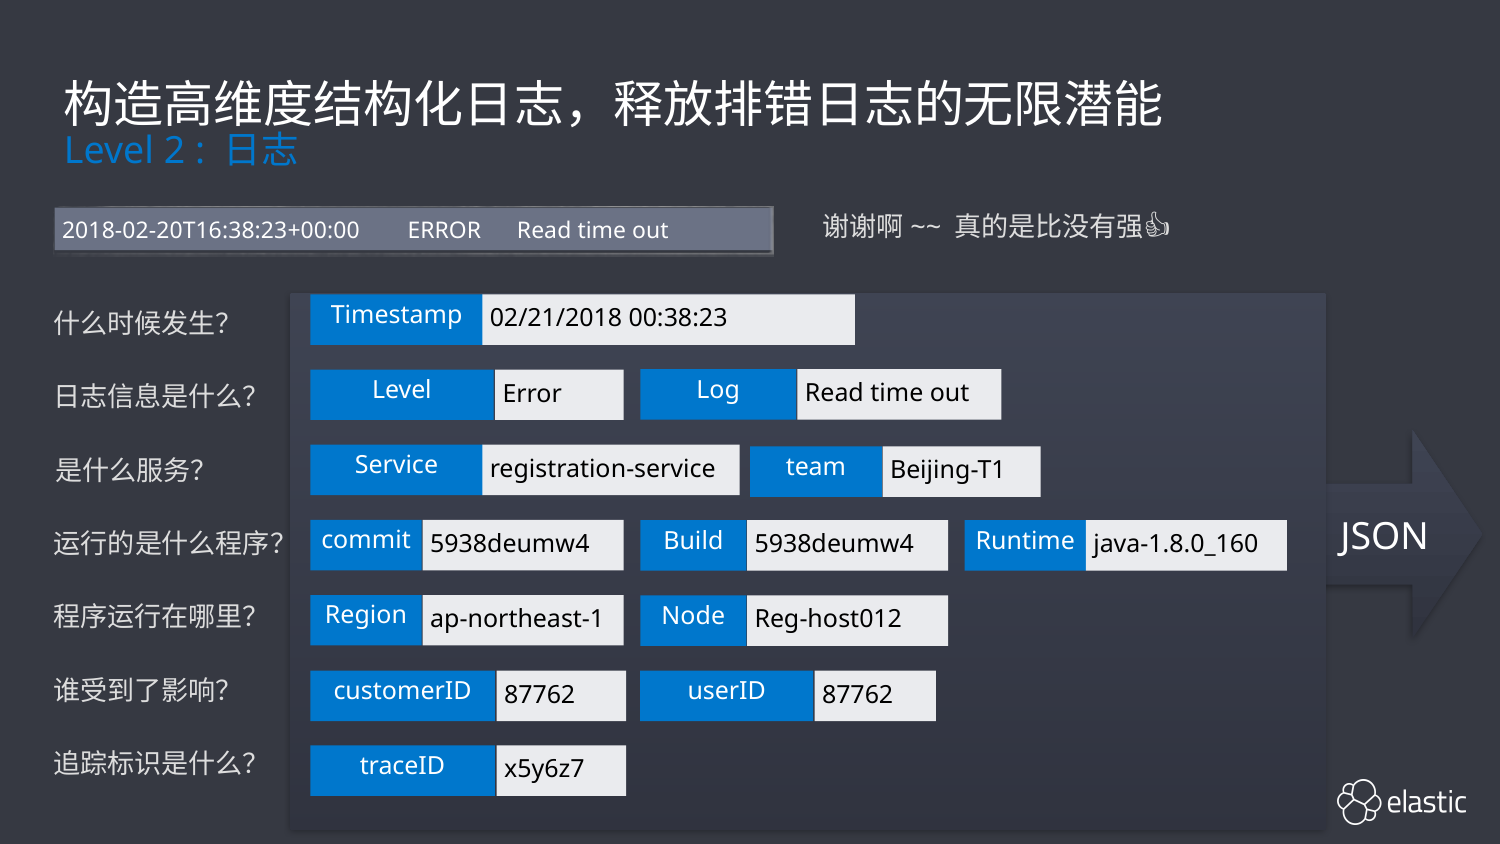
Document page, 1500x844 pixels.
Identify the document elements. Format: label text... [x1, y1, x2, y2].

title 构造高维度结构化日志，释放排错日志的无限潜能 [55, 0, 1363, 142]
text_box 谢谢啊~~ 真的是比没有强👍 [815, 202, 1179, 250]
list Level 2 : 日志 [55, 142, 1363, 195]
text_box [45, 293, 1483, 830]
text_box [53, 206, 774, 257]
